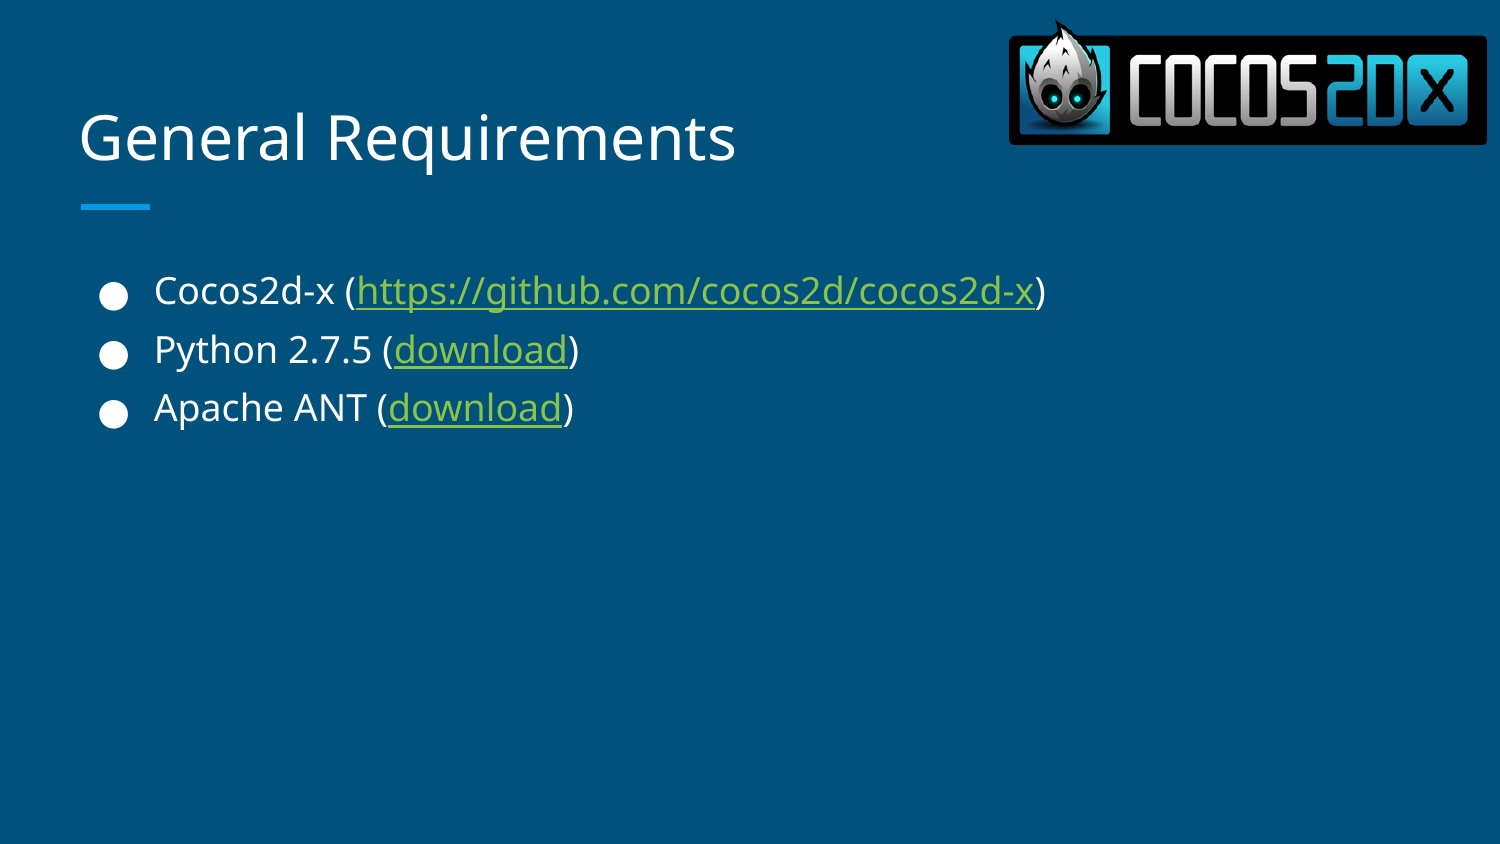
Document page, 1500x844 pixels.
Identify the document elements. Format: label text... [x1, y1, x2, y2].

picture [1010, 24, 1486, 144]
title General Requirements [63, 75, 1437, 188]
list Cocos2d-x (https://github.com/cocos2d/cocos2d-x) Python 2.7.5 (download) Apache ANT (download) [63, 244, 1437, 750]
